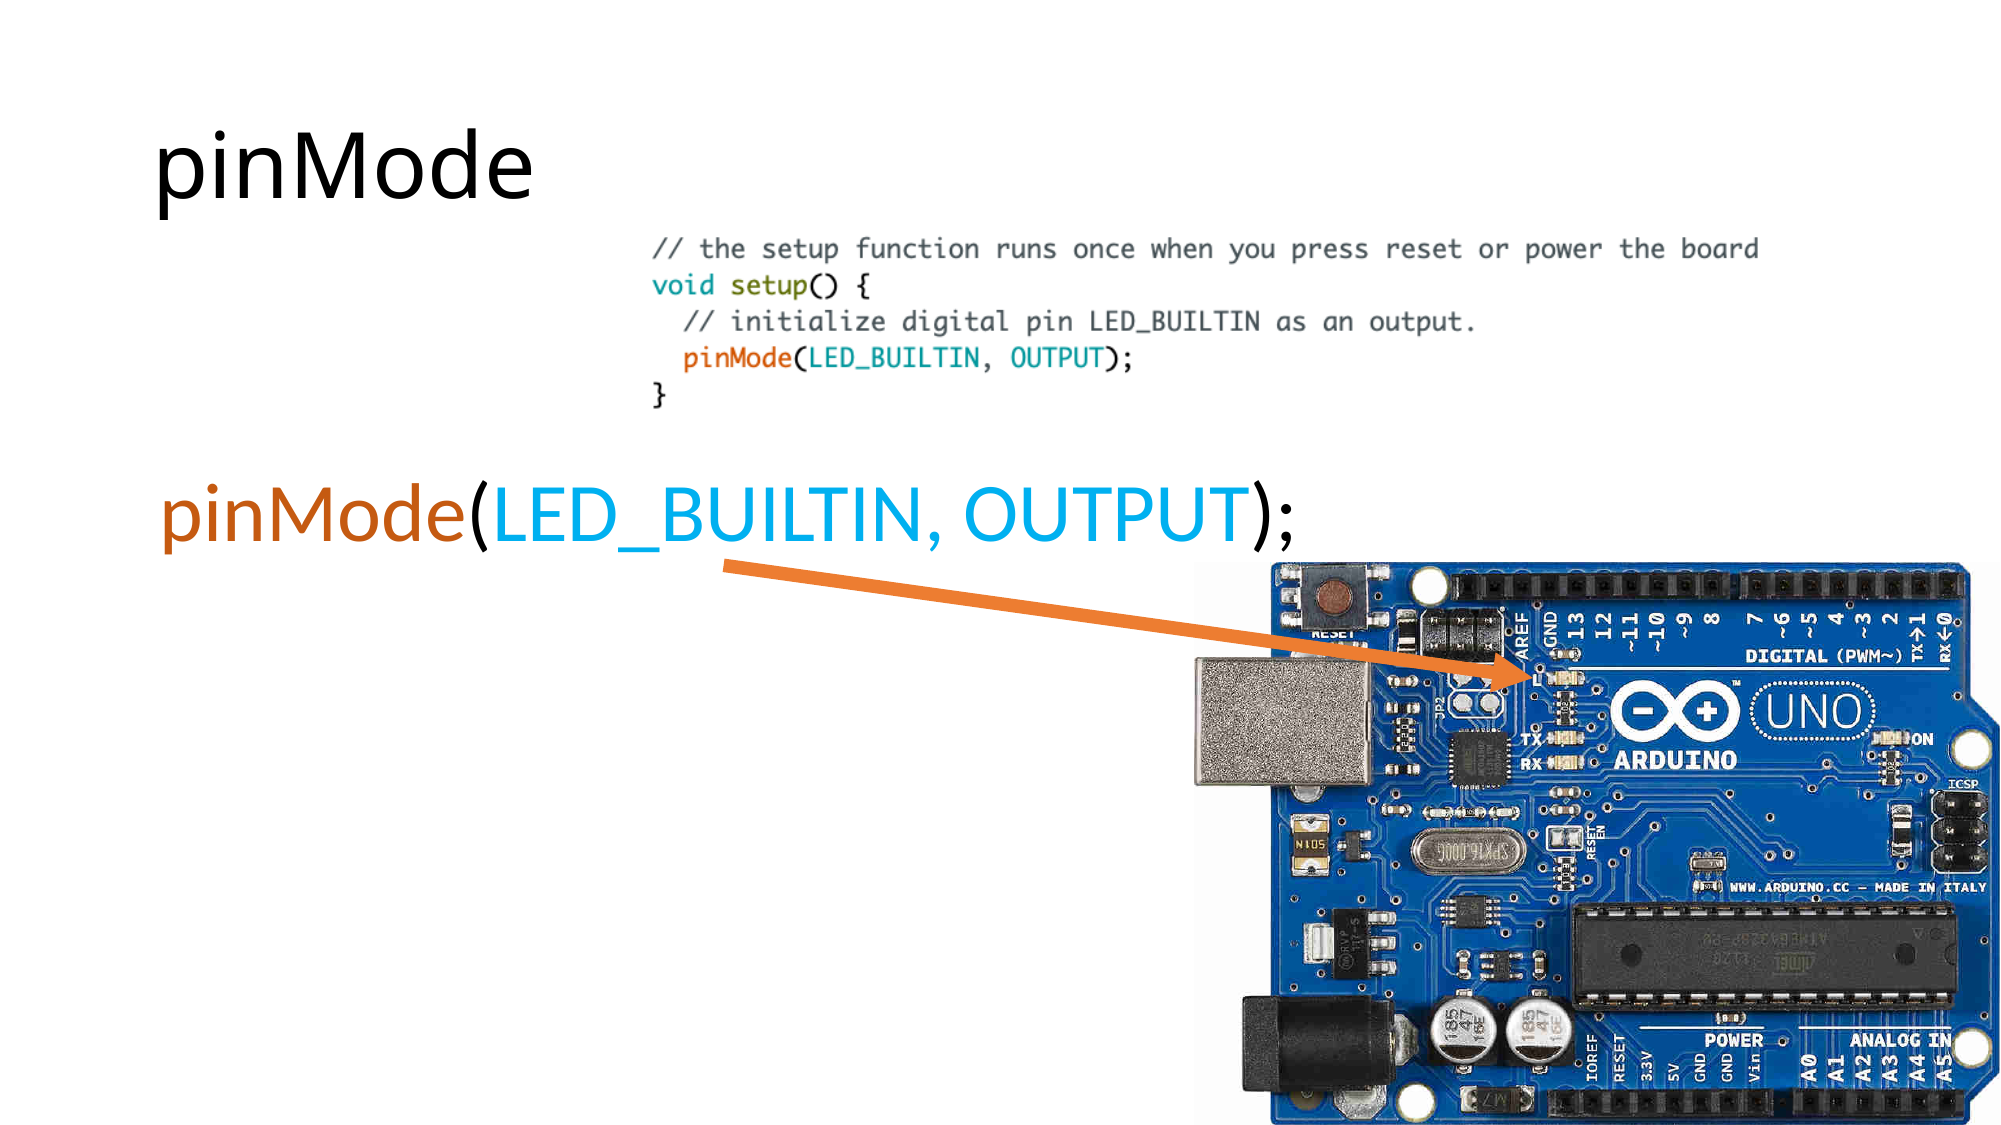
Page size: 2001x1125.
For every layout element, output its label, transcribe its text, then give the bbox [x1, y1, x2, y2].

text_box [723, 566, 1533, 678]
text_box pinMode(LED_BUILTIN, OUTPUT); [135, 450, 1313, 566]
title pinMode [137, 59, 1863, 278]
picture [1194, 562, 2000, 1125]
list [642, 167, 2000, 449]
